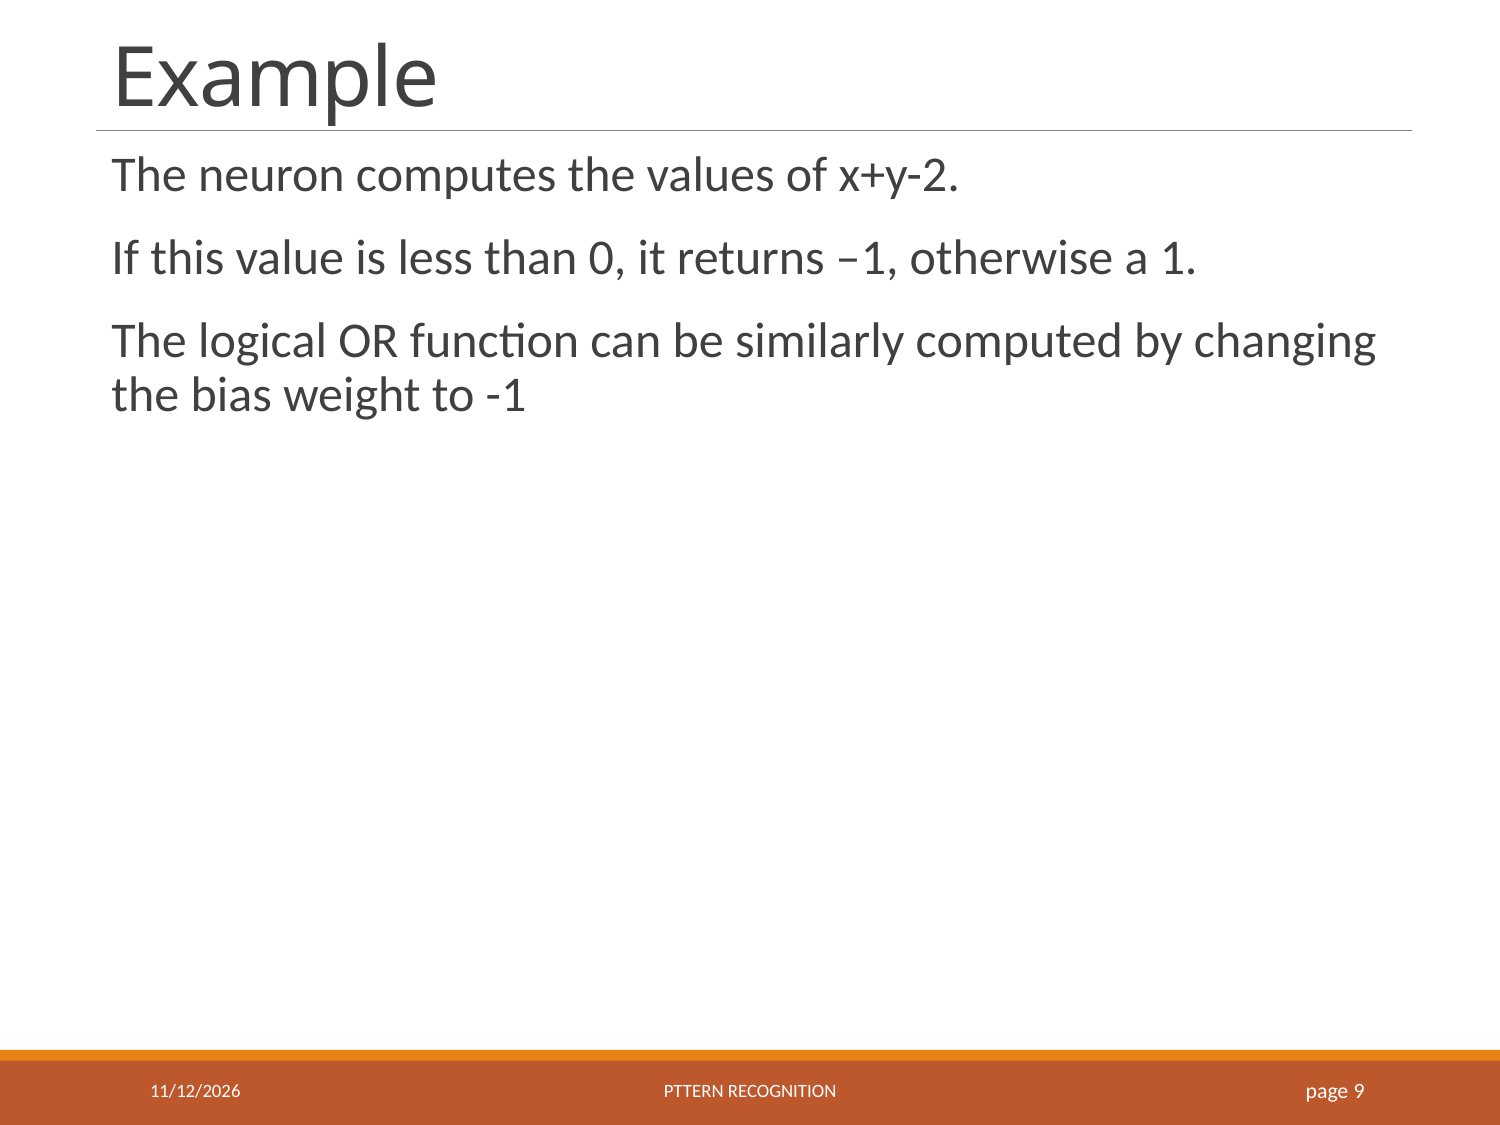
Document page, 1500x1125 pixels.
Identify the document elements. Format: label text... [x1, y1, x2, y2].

slide_number page 9 [1218, 1059, 1380, 1120]
title Example [96, 19, 1413, 131]
footer Pttern recognition [453, 1059, 1047, 1120]
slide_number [135, 1059, 440, 1120]
list The neuron computes the values of x+y-2. If this value is less than 0, it returns –1, otherwise a 1. The logical OR function can be similarly computed by changing the bias weight to -1 [96, 140, 1413, 1034]
